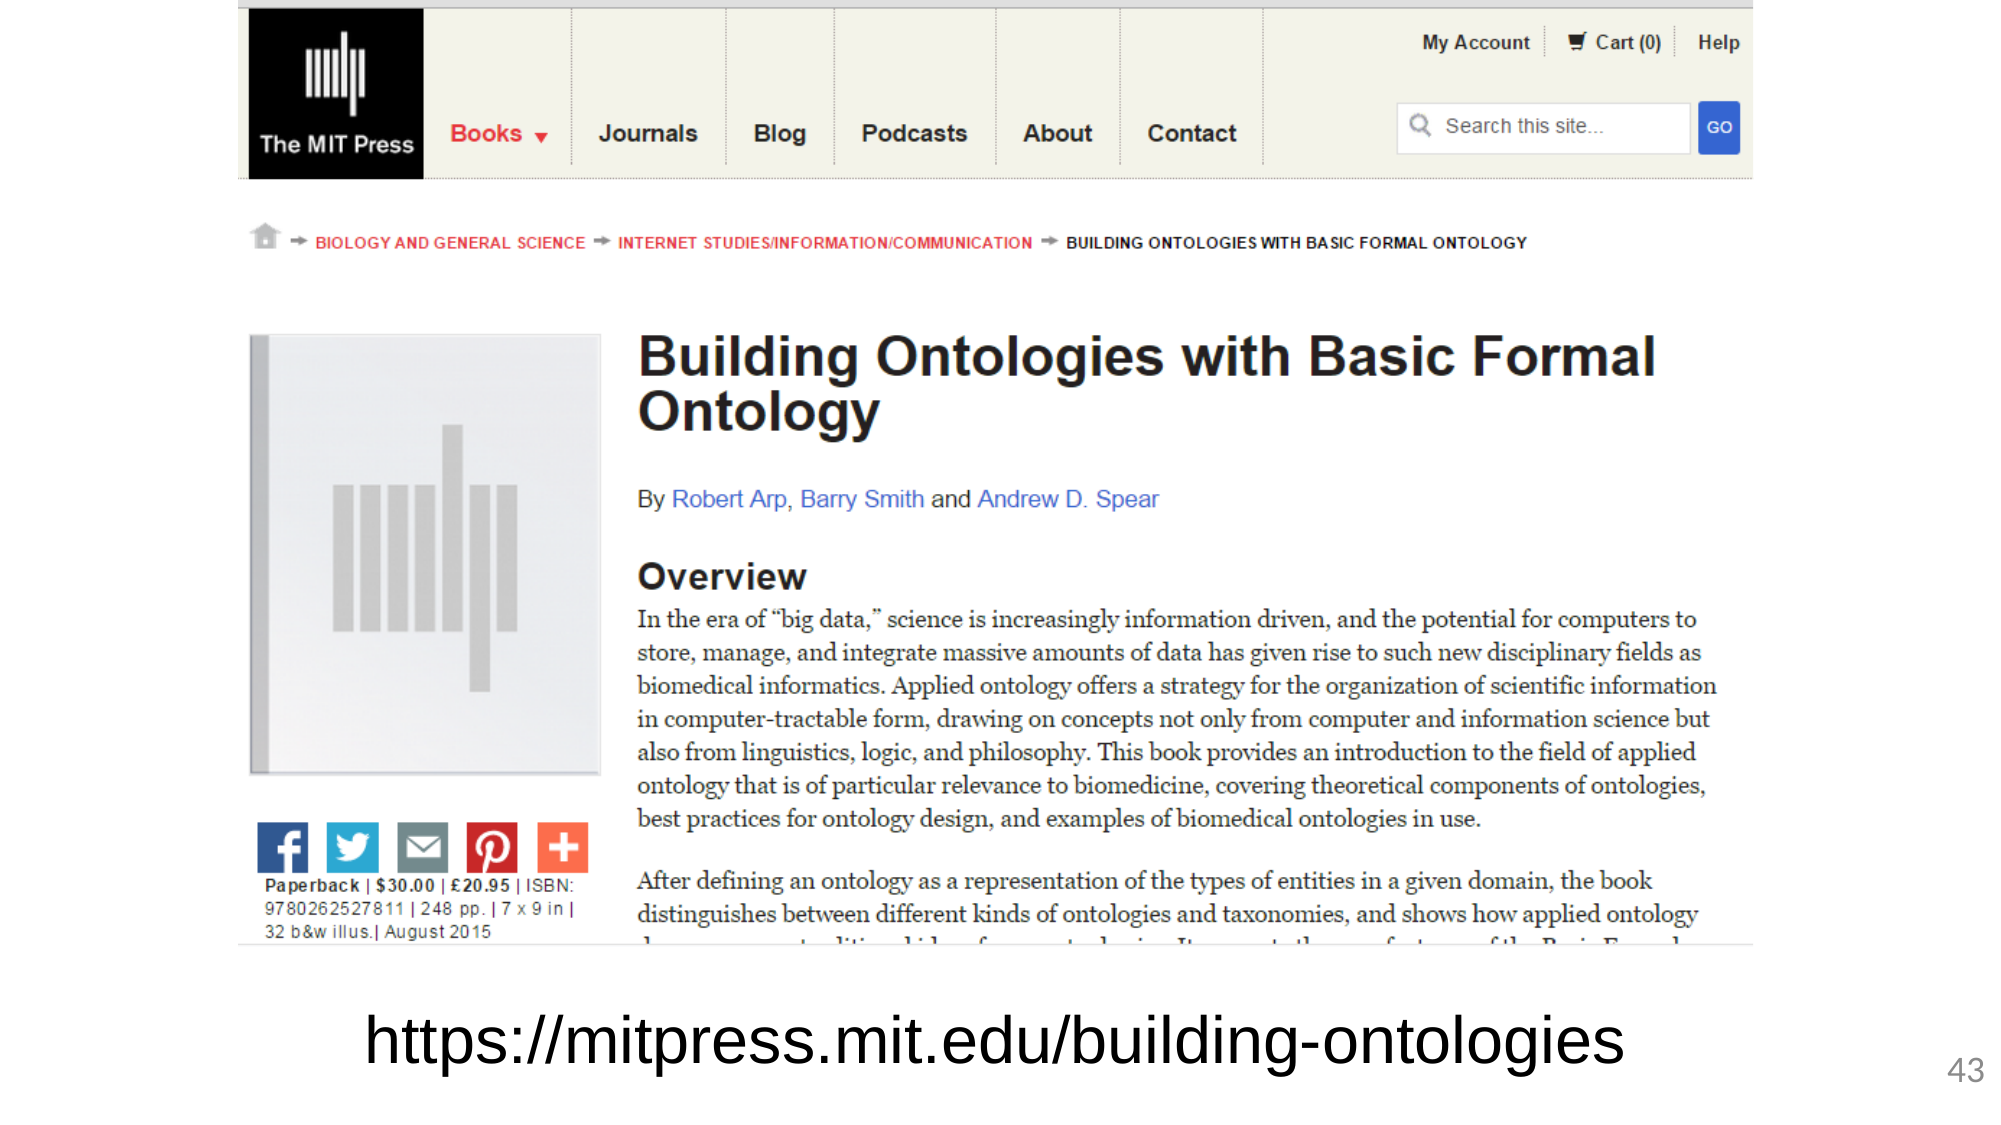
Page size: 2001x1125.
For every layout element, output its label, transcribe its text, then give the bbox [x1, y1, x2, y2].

slide_number 43 [1533, 1037, 2000, 1125]
picture [237, 0, 1754, 948]
text_box https://mitpress.mit.edu/building-ontologies [349, 989, 1642, 1085]
